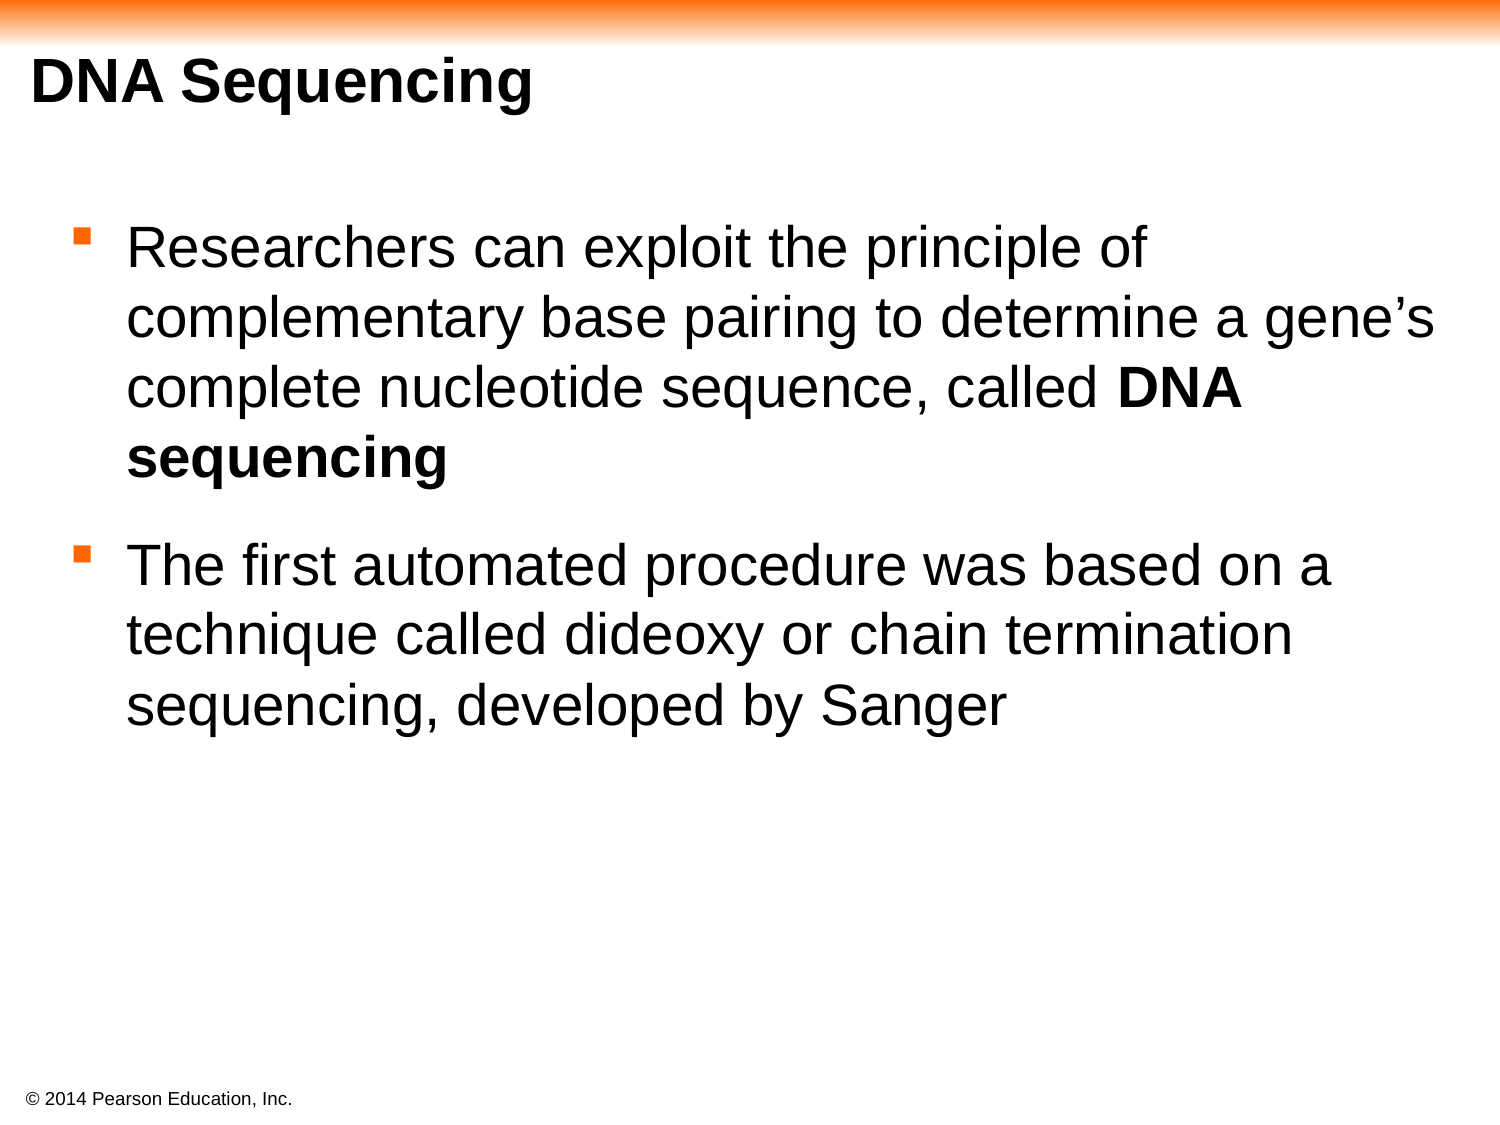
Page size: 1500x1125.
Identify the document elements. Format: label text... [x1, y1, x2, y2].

title DNA Sequencing [29, 49, 1470, 184]
list Researchers can exploit the principle of complementary base pairing to determine a gene’s complete nucleotide sequence, called DNA sequencing The first automated procedure was based on a technique called dideoxy or chain termination sequencing, developed by Sanger [69, 208, 1464, 1042]
